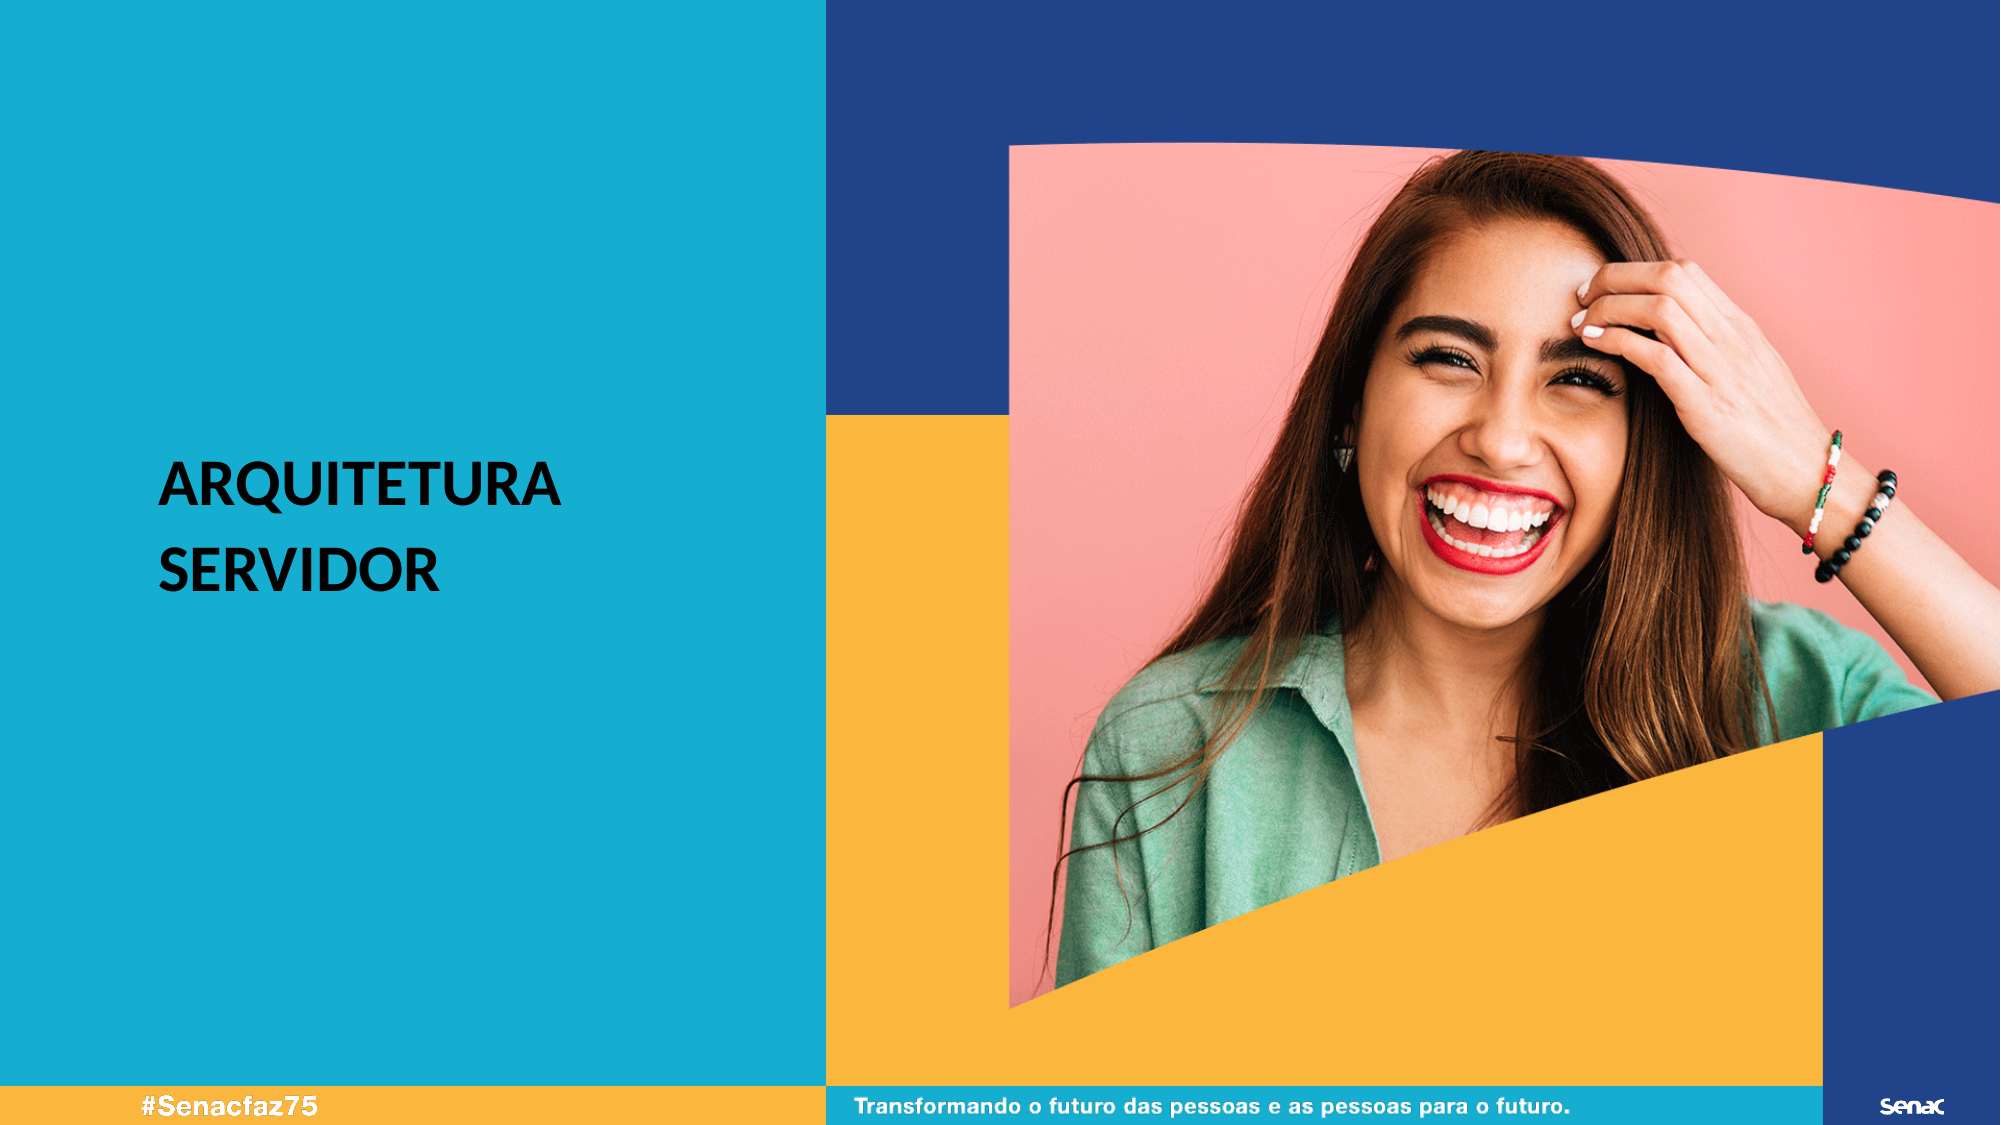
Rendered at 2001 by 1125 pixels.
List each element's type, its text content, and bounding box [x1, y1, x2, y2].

text_box ARQUITETURA SERVIDOR [143, 426, 600, 612]
picture [0, 0, 2000, 1125]
